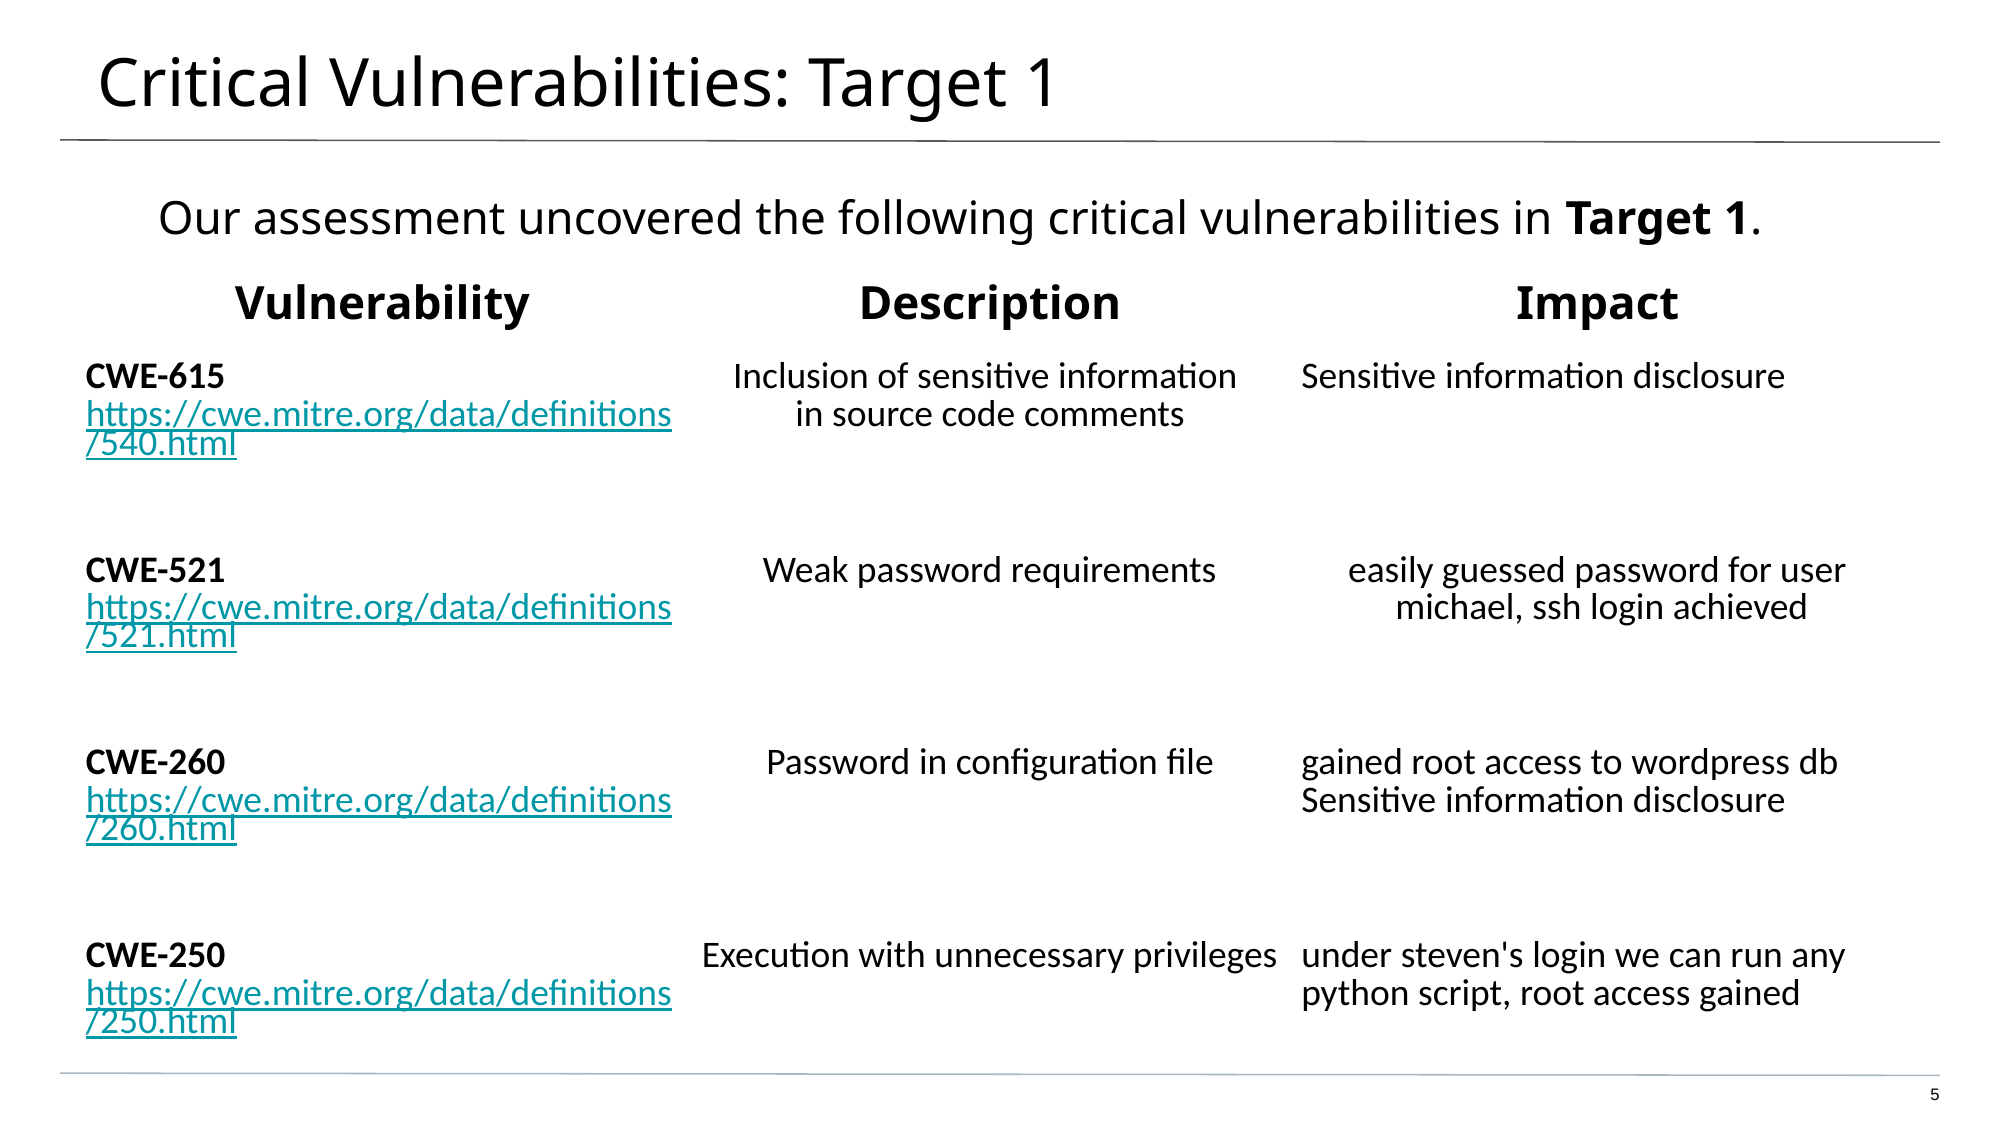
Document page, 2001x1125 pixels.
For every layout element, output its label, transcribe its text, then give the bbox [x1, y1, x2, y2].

table_cell gained root access to wordpress db Sensitive information disclosure [1294, 739, 1902, 932]
table_cell CWE-260 https://cwe.mitre.org/data/definitions/260.html [78, 739, 686, 932]
table_cell under steven's login we can run any python script, root access gained [1294, 932, 1902, 1084]
table_header Impact [1294, 263, 1902, 353]
table_cell Execution with unnecessary privileges [686, 932, 1294, 1084]
table_cell CWE-615 https://cwe.mitre.org/data/definitions/540.html [78, 353, 686, 546]
table_cell Sensitive information disclosure [1294, 353, 1902, 546]
list Our assessment uncovered the following critical vulnerabilities in Target 1. [57, 188, 1940, 998]
table_cell easily guessed password for user michael, ssh login achieved [1294, 546, 1902, 739]
table_header Vulnerability [78, 263, 686, 353]
table_cell CWE-250 https://cwe.mitre.org/data/definitions/250.html [78, 932, 686, 1084]
table_cell Inclusion of sensitive information in source code comments [686, 353, 1294, 546]
slide_number 5 [1882, 1084, 1940, 1108]
table_cell CWE-521 https://cwe.mitre.org/data/definitions/521.html [78, 546, 686, 739]
table_cell Weak password requirements [686, 546, 1294, 739]
table_header Description [686, 263, 1294, 353]
title Critical Vulnerabilities: Target 1 [0, 0, 2000, 117]
table_cell Password in configuration file [686, 739, 1294, 932]
